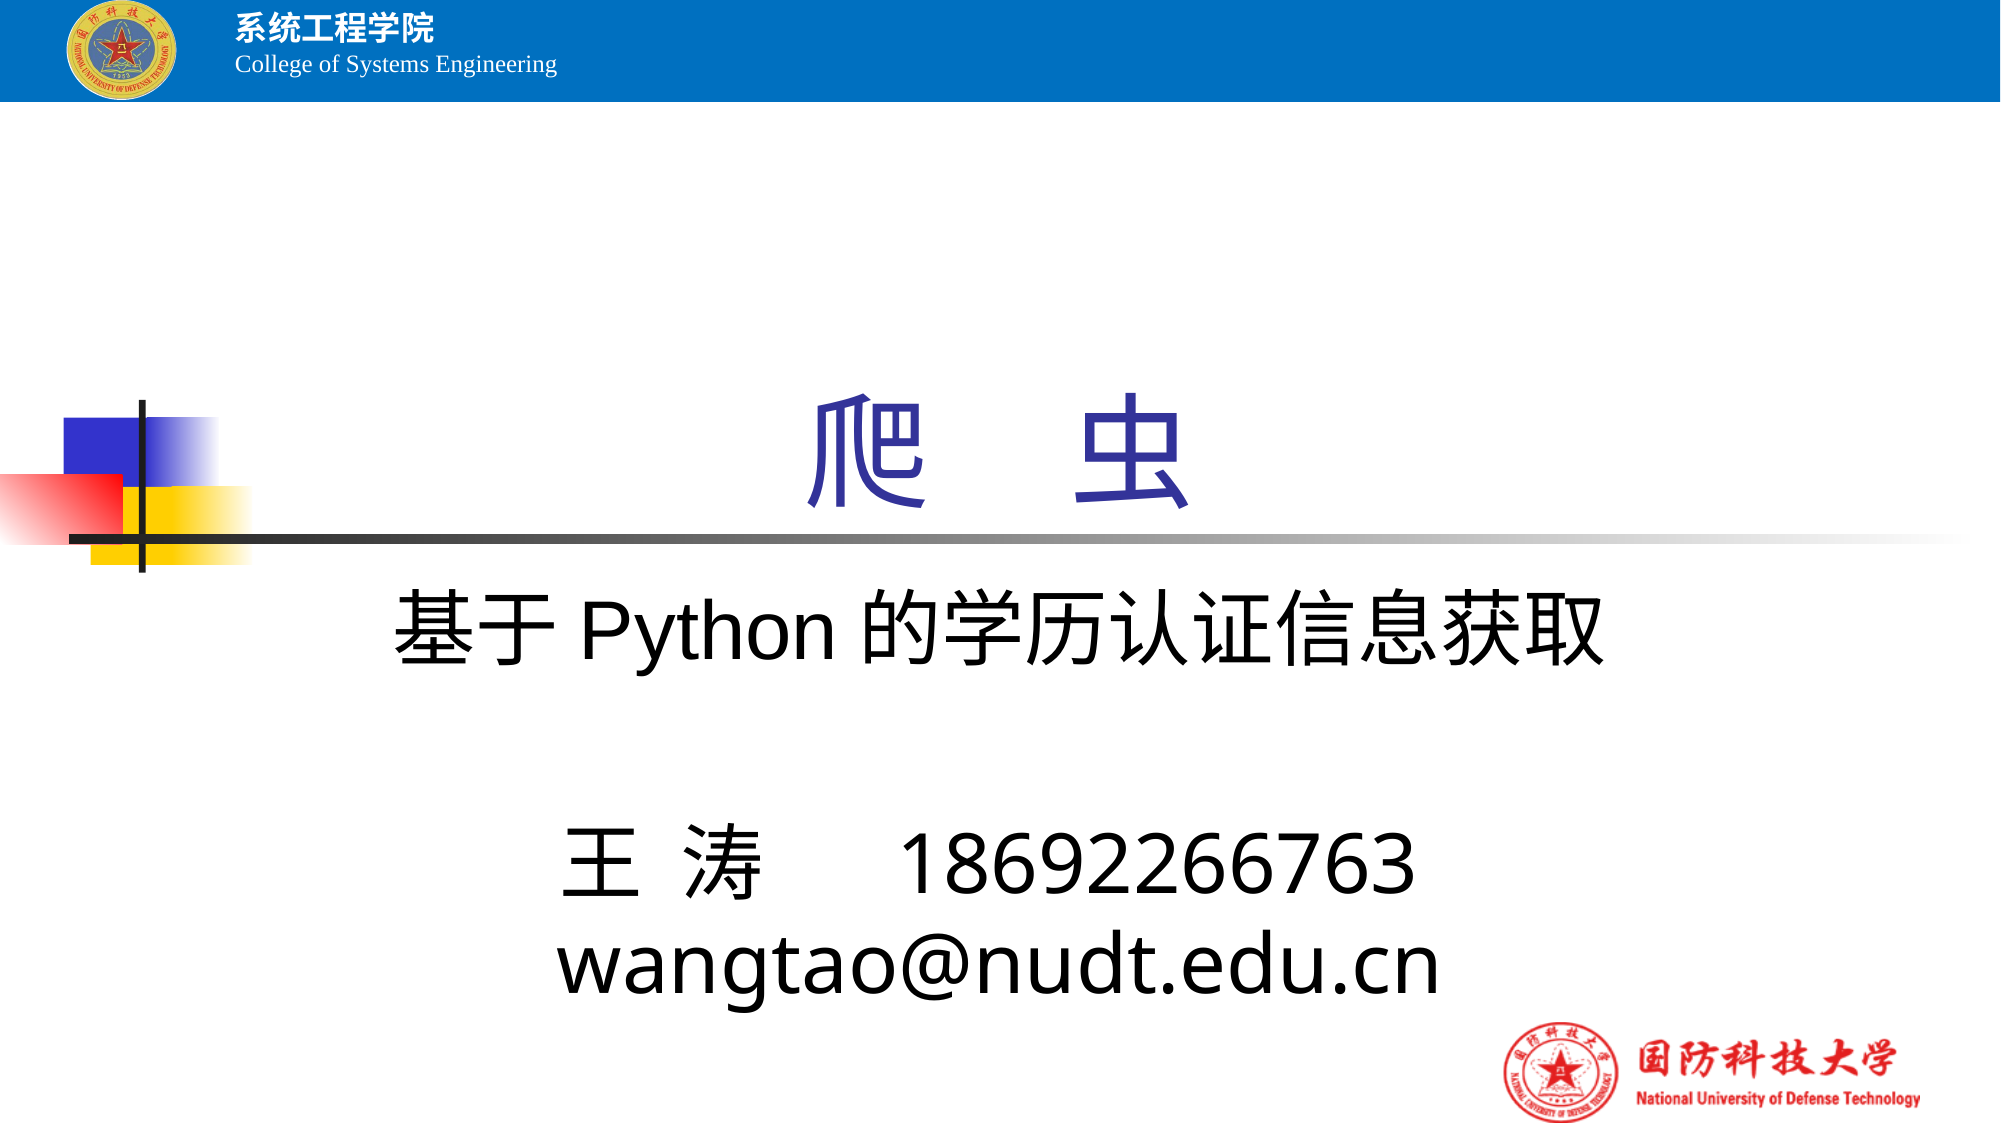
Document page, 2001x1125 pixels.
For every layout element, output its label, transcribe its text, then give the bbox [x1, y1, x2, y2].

subtitle 基于Python的学历认证信息获取 王 涛 18692266763 wangtao@nudt.edu.cn [300, 569, 1700, 857]
picture [1502, 1022, 1920, 1123]
picture [66, 0, 177, 100]
title 爬 虫 [150, 291, 1850, 531]
